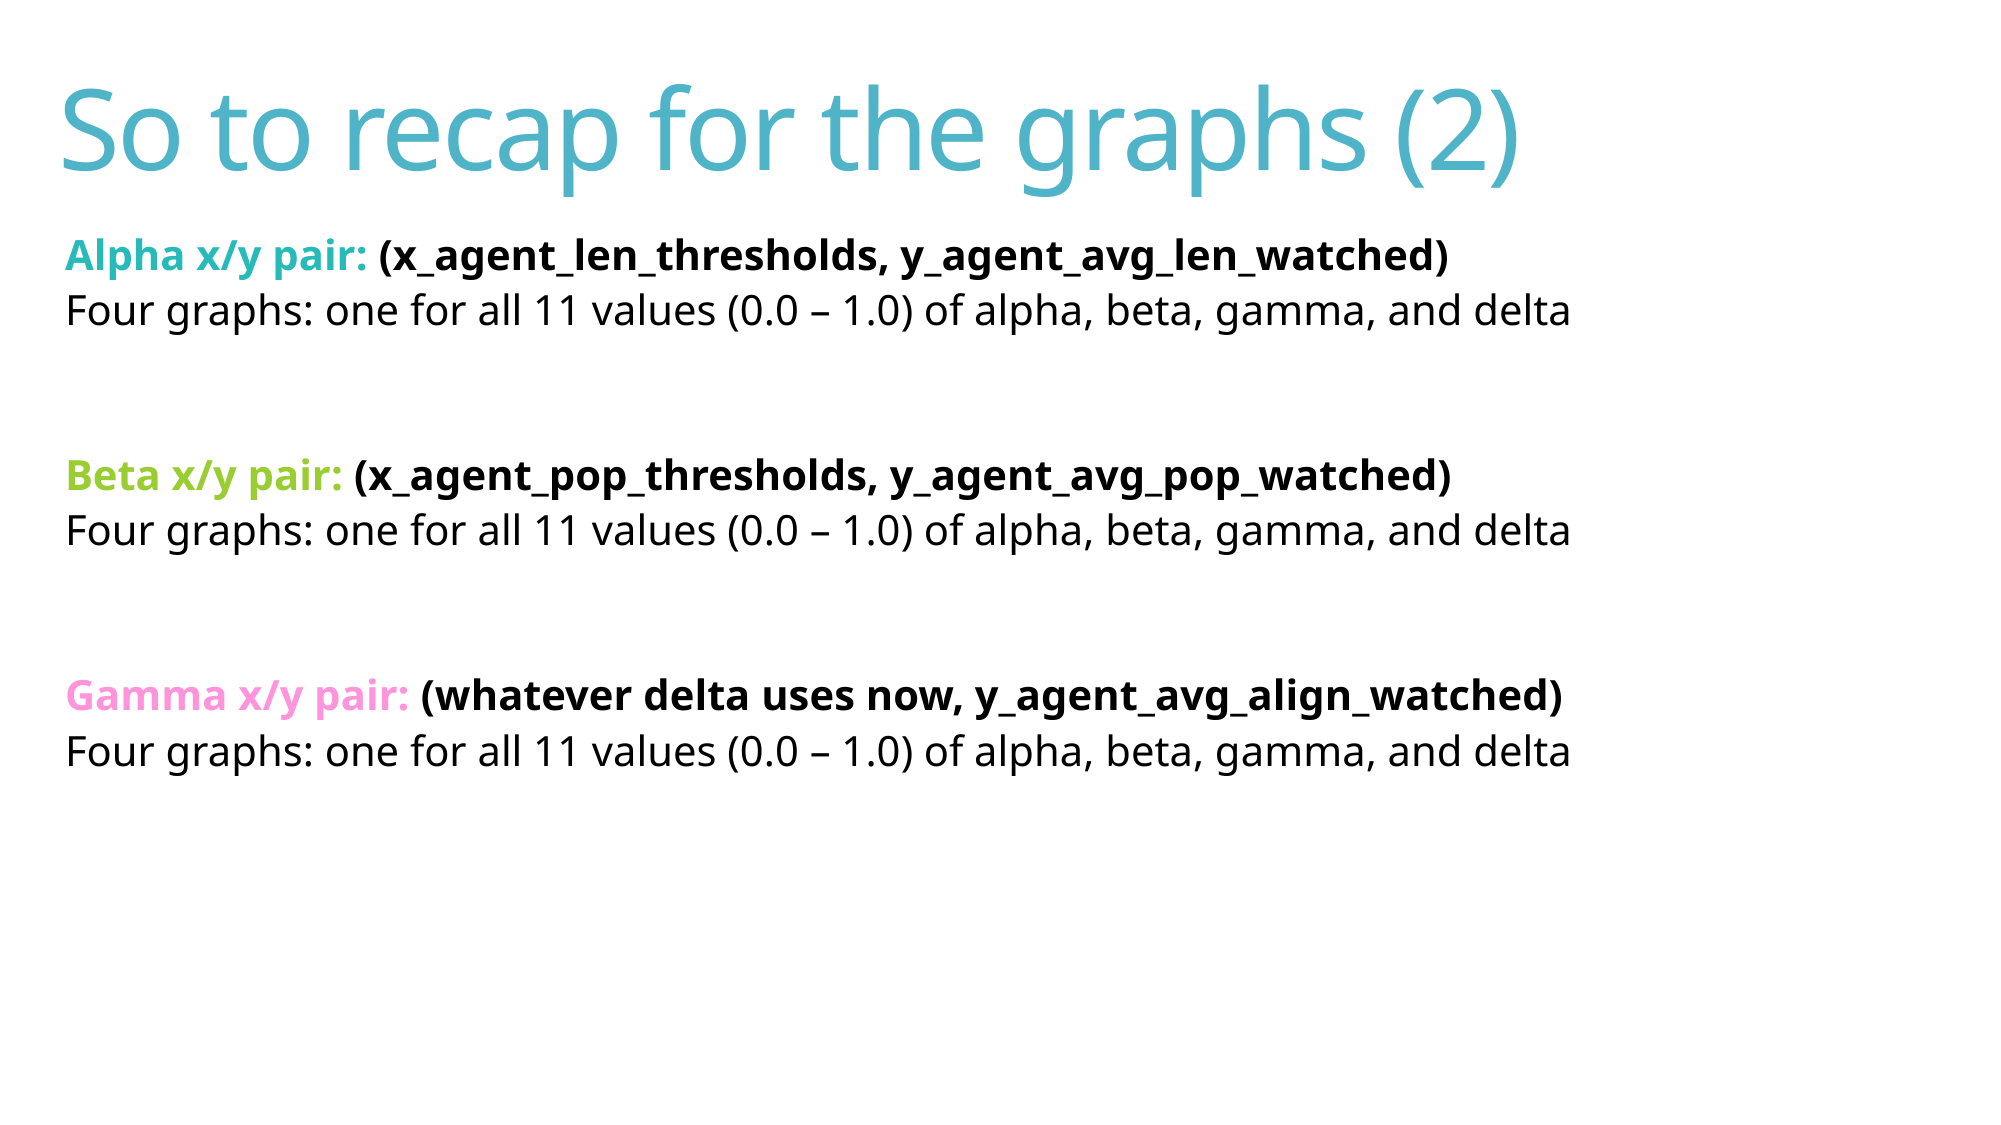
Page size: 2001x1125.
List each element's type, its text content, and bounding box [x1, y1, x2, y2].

list Alpha x/y pair: (x_agent_len_thresholds, y_agent_avg_len_watched) Four graphs: one for all 11 values (0.0 – 1.0) of alpha, beta, gamma, and delta Beta x/y pair: (x_agent_pop_thresholds, y_agent_avg_pop_watched) Four graphs: one for all 11 values (0.0 – 1.0) of alpha, beta, gamma, and delta Gamma x/y pair: (whatever delta uses now, y_agent_avg_align_watched) Four graphs: one for all 11 values (0.0 – 1.0) of alpha, beta, gamma, and delta [50, 229, 2000, 1090]
title So to recap for the graphs (2) [43, 0, 1811, 272]
